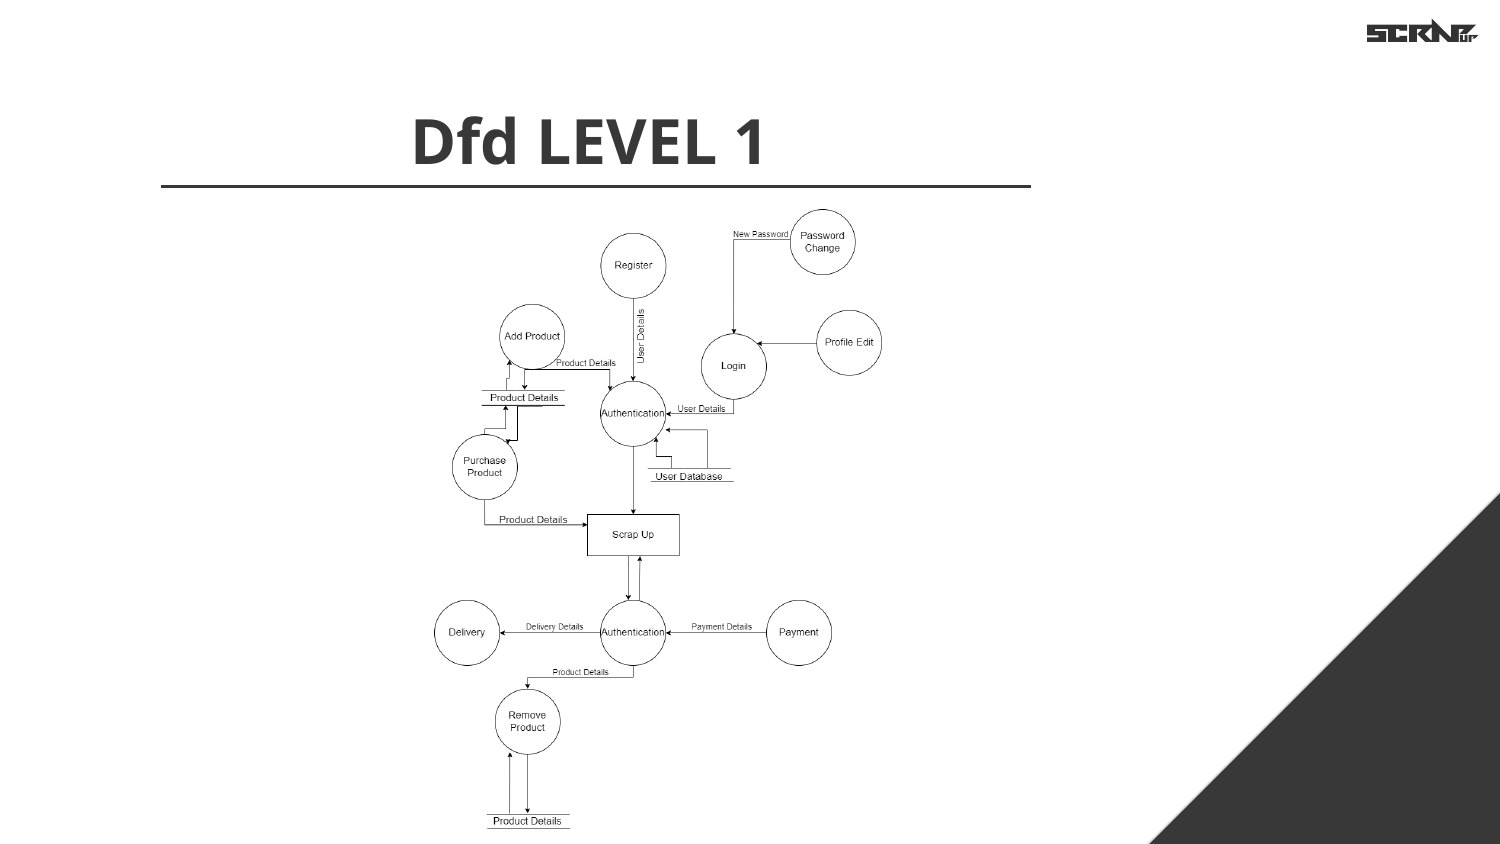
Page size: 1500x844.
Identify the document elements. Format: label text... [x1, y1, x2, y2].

picture [1367, 17, 1479, 43]
picture [434, 209, 882, 830]
title Dfd LEVEL 1 [116, 87, 1064, 174]
